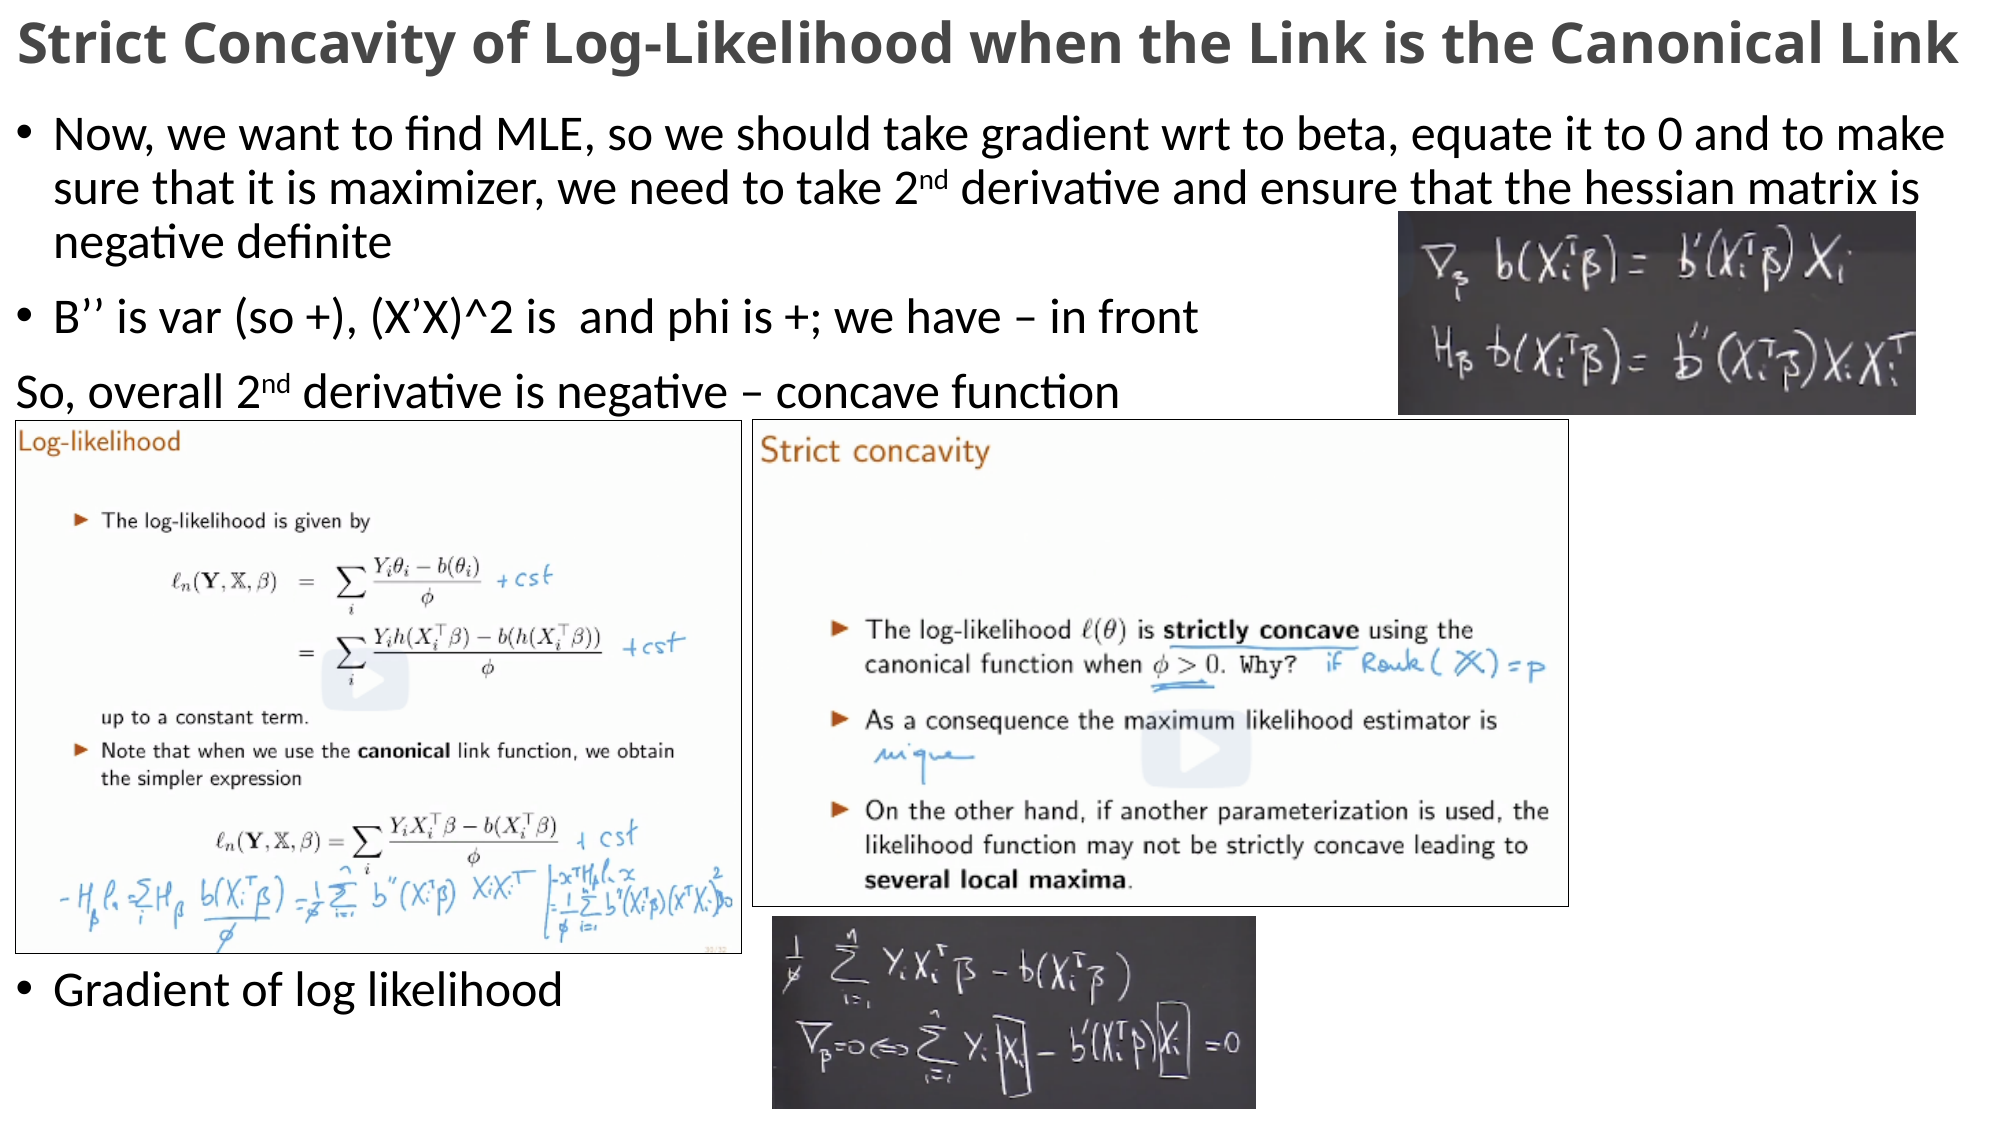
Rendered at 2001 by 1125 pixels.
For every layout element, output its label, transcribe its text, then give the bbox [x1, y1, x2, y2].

picture [15, 419, 742, 955]
picture [1398, 211, 1916, 415]
picture [772, 916, 1256, 1109]
title Strict Concavity of Log-Likelihood when the Link is the Canonical Link [2, 4, 1999, 86]
picture [752, 419, 1569, 907]
list Now, we want to find MLE, so we should take gradient wrt to beta, equate it to 0 and to make sure that it is maximizer, we need to take 2nd derivative and ensure that the hessian matrix is negative definite B’’ is var (so +), (X’X)^2 is and phi is +; we have – in front So, overall 2nd derivative is negative – concave function Gradient of log likelihood [0, 99, 1998, 1113]
